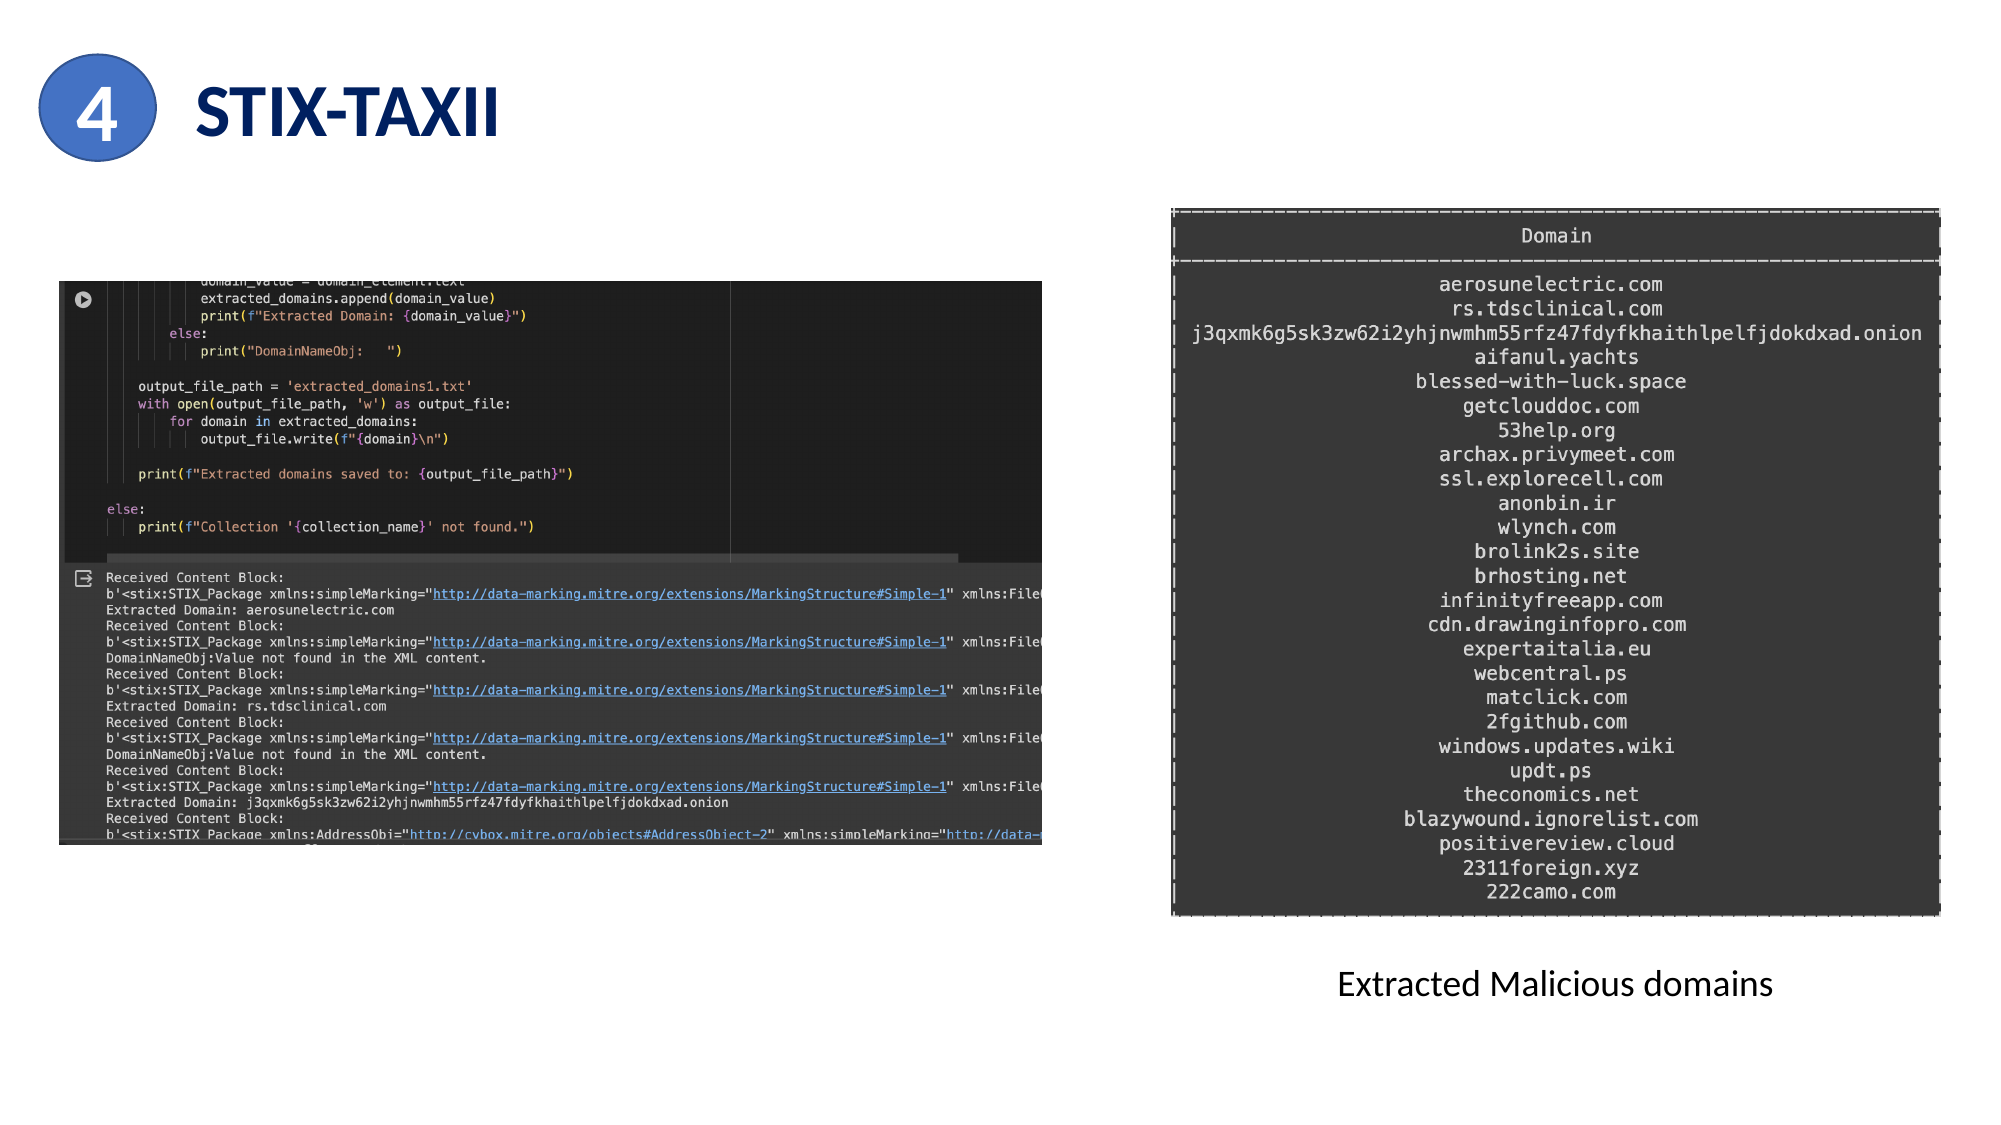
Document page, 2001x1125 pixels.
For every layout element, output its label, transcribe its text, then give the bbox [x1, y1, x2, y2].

text_box 4 [38, 53, 157, 162]
picture [59, 281, 1042, 845]
picture [1171, 208, 1941, 917]
text_box STIX-TAXII [180, 54, 517, 160]
text_box Extracted Malicious domains [1322, 951, 1873, 1011]
